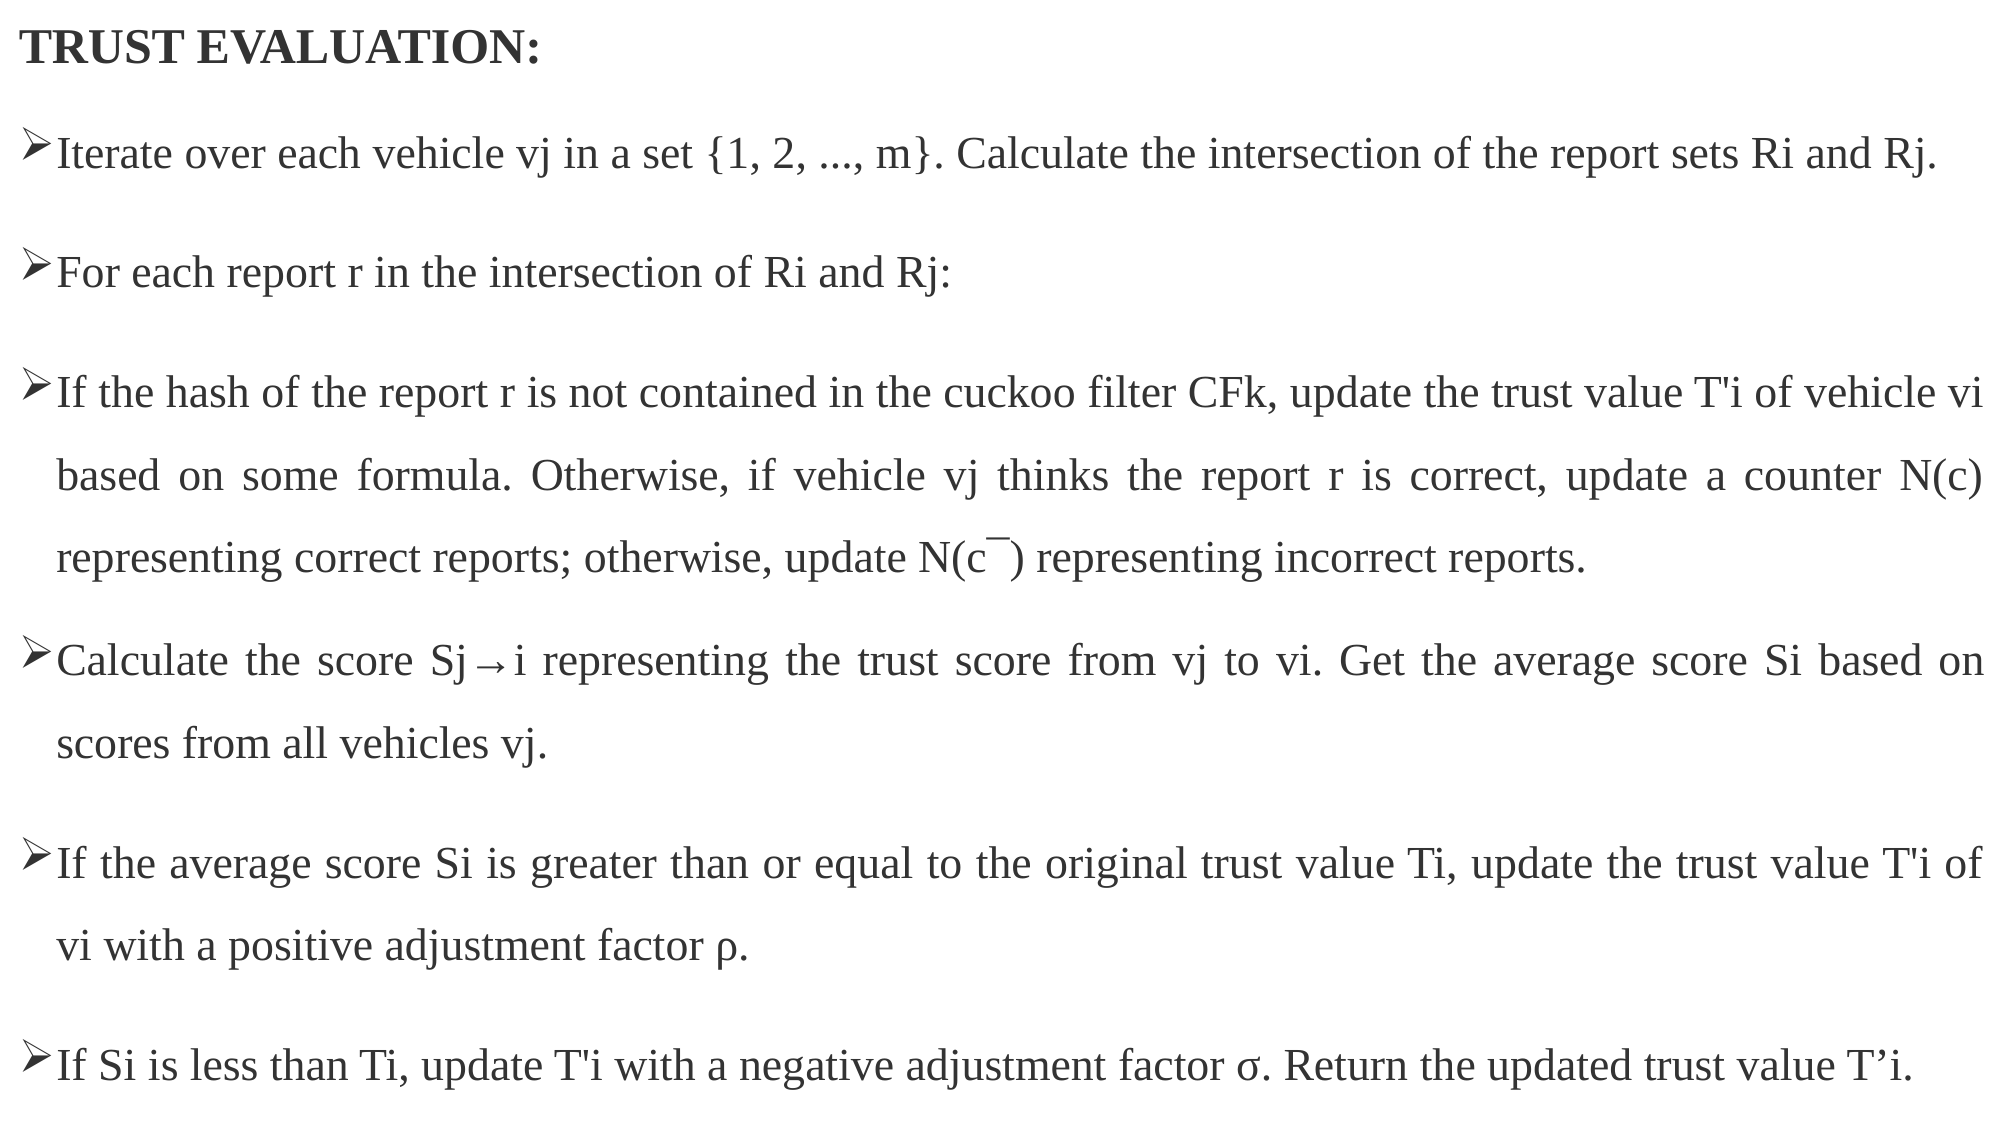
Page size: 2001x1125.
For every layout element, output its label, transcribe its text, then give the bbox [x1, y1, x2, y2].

list TRUST EVALUATION: Iterate over each vehicle vj in a set {1, 2, ..., m}. Calculate the intersection of the report sets Ri and Rj. For each report r in the intersection of Ri and Rj: If the hash of the report r is not contained in the cuckoo filter CFk, update the trust value T'i of vehicle vi based on some formula. Otherwise, if vehicle vj thinks the report r is correct, update a counter N(c) representing correct reports; otherwise, update N(c¯) representing incorrect reports. Calculate the score Sj→i representing the trust score from vj to vi. Get the average score Si based on scores from all vehicles vj. If the average score Si is greater than or equal to the original trust value Ti, update the trust value T'i of vi with a positive adjustment factor ρ. If Si is less than Ti, update T'i with a negative adjustment factor σ. Return the updated trust value T’i. [3, 12, 2000, 1125]
